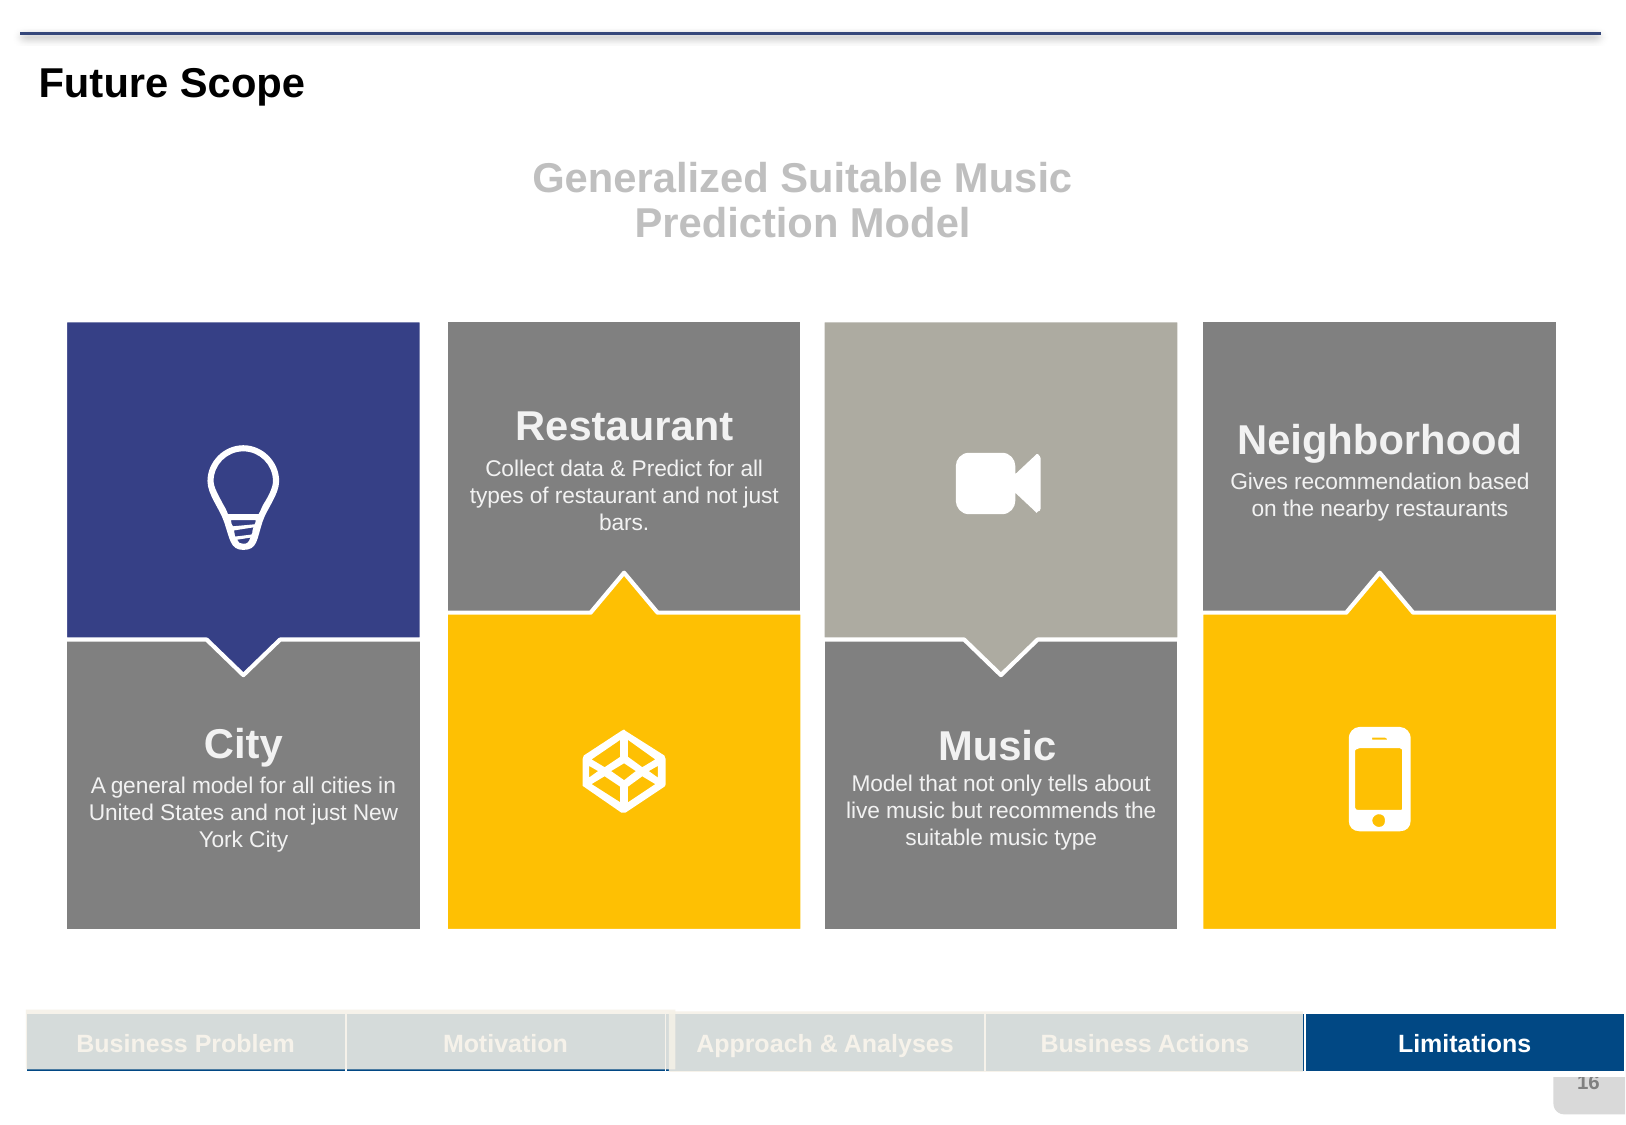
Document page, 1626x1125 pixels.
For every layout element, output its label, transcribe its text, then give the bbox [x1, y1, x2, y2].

text_box Music Model that not only tells about live music but recommends the suitable music type [820, 641, 1181, 933]
text_box City A general model for all cities in United States and not just New York City [63, 642, 424, 933]
text_box Neighborhood Gives recommendation based on the nearby restaurants [1199, 318, 1560, 611]
text_box [1348, 726, 1411, 832]
text_box [443, 570, 805, 934]
text_box Restaurant Collect data & Predict for all types of restaurant and not just bars. [444, 318, 805, 611]
text_box [667, 1009, 1305, 1074]
slide_number 16 [1554, 1077, 1623, 1112]
text_box [955, 452, 1041, 515]
text_box [24, 1007, 677, 1072]
list Generalized Suitable Music Prediction Model [436, 179, 1169, 224]
text_box [582, 729, 666, 813]
table_header Limitations [1306, 1014, 1624, 1071]
title Future Scope [38, 45, 1041, 123]
text_box [820, 318, 1182, 678]
text_box [62, 318, 424, 678]
text_box [207, 445, 280, 550]
text_box [1199, 570, 1561, 934]
